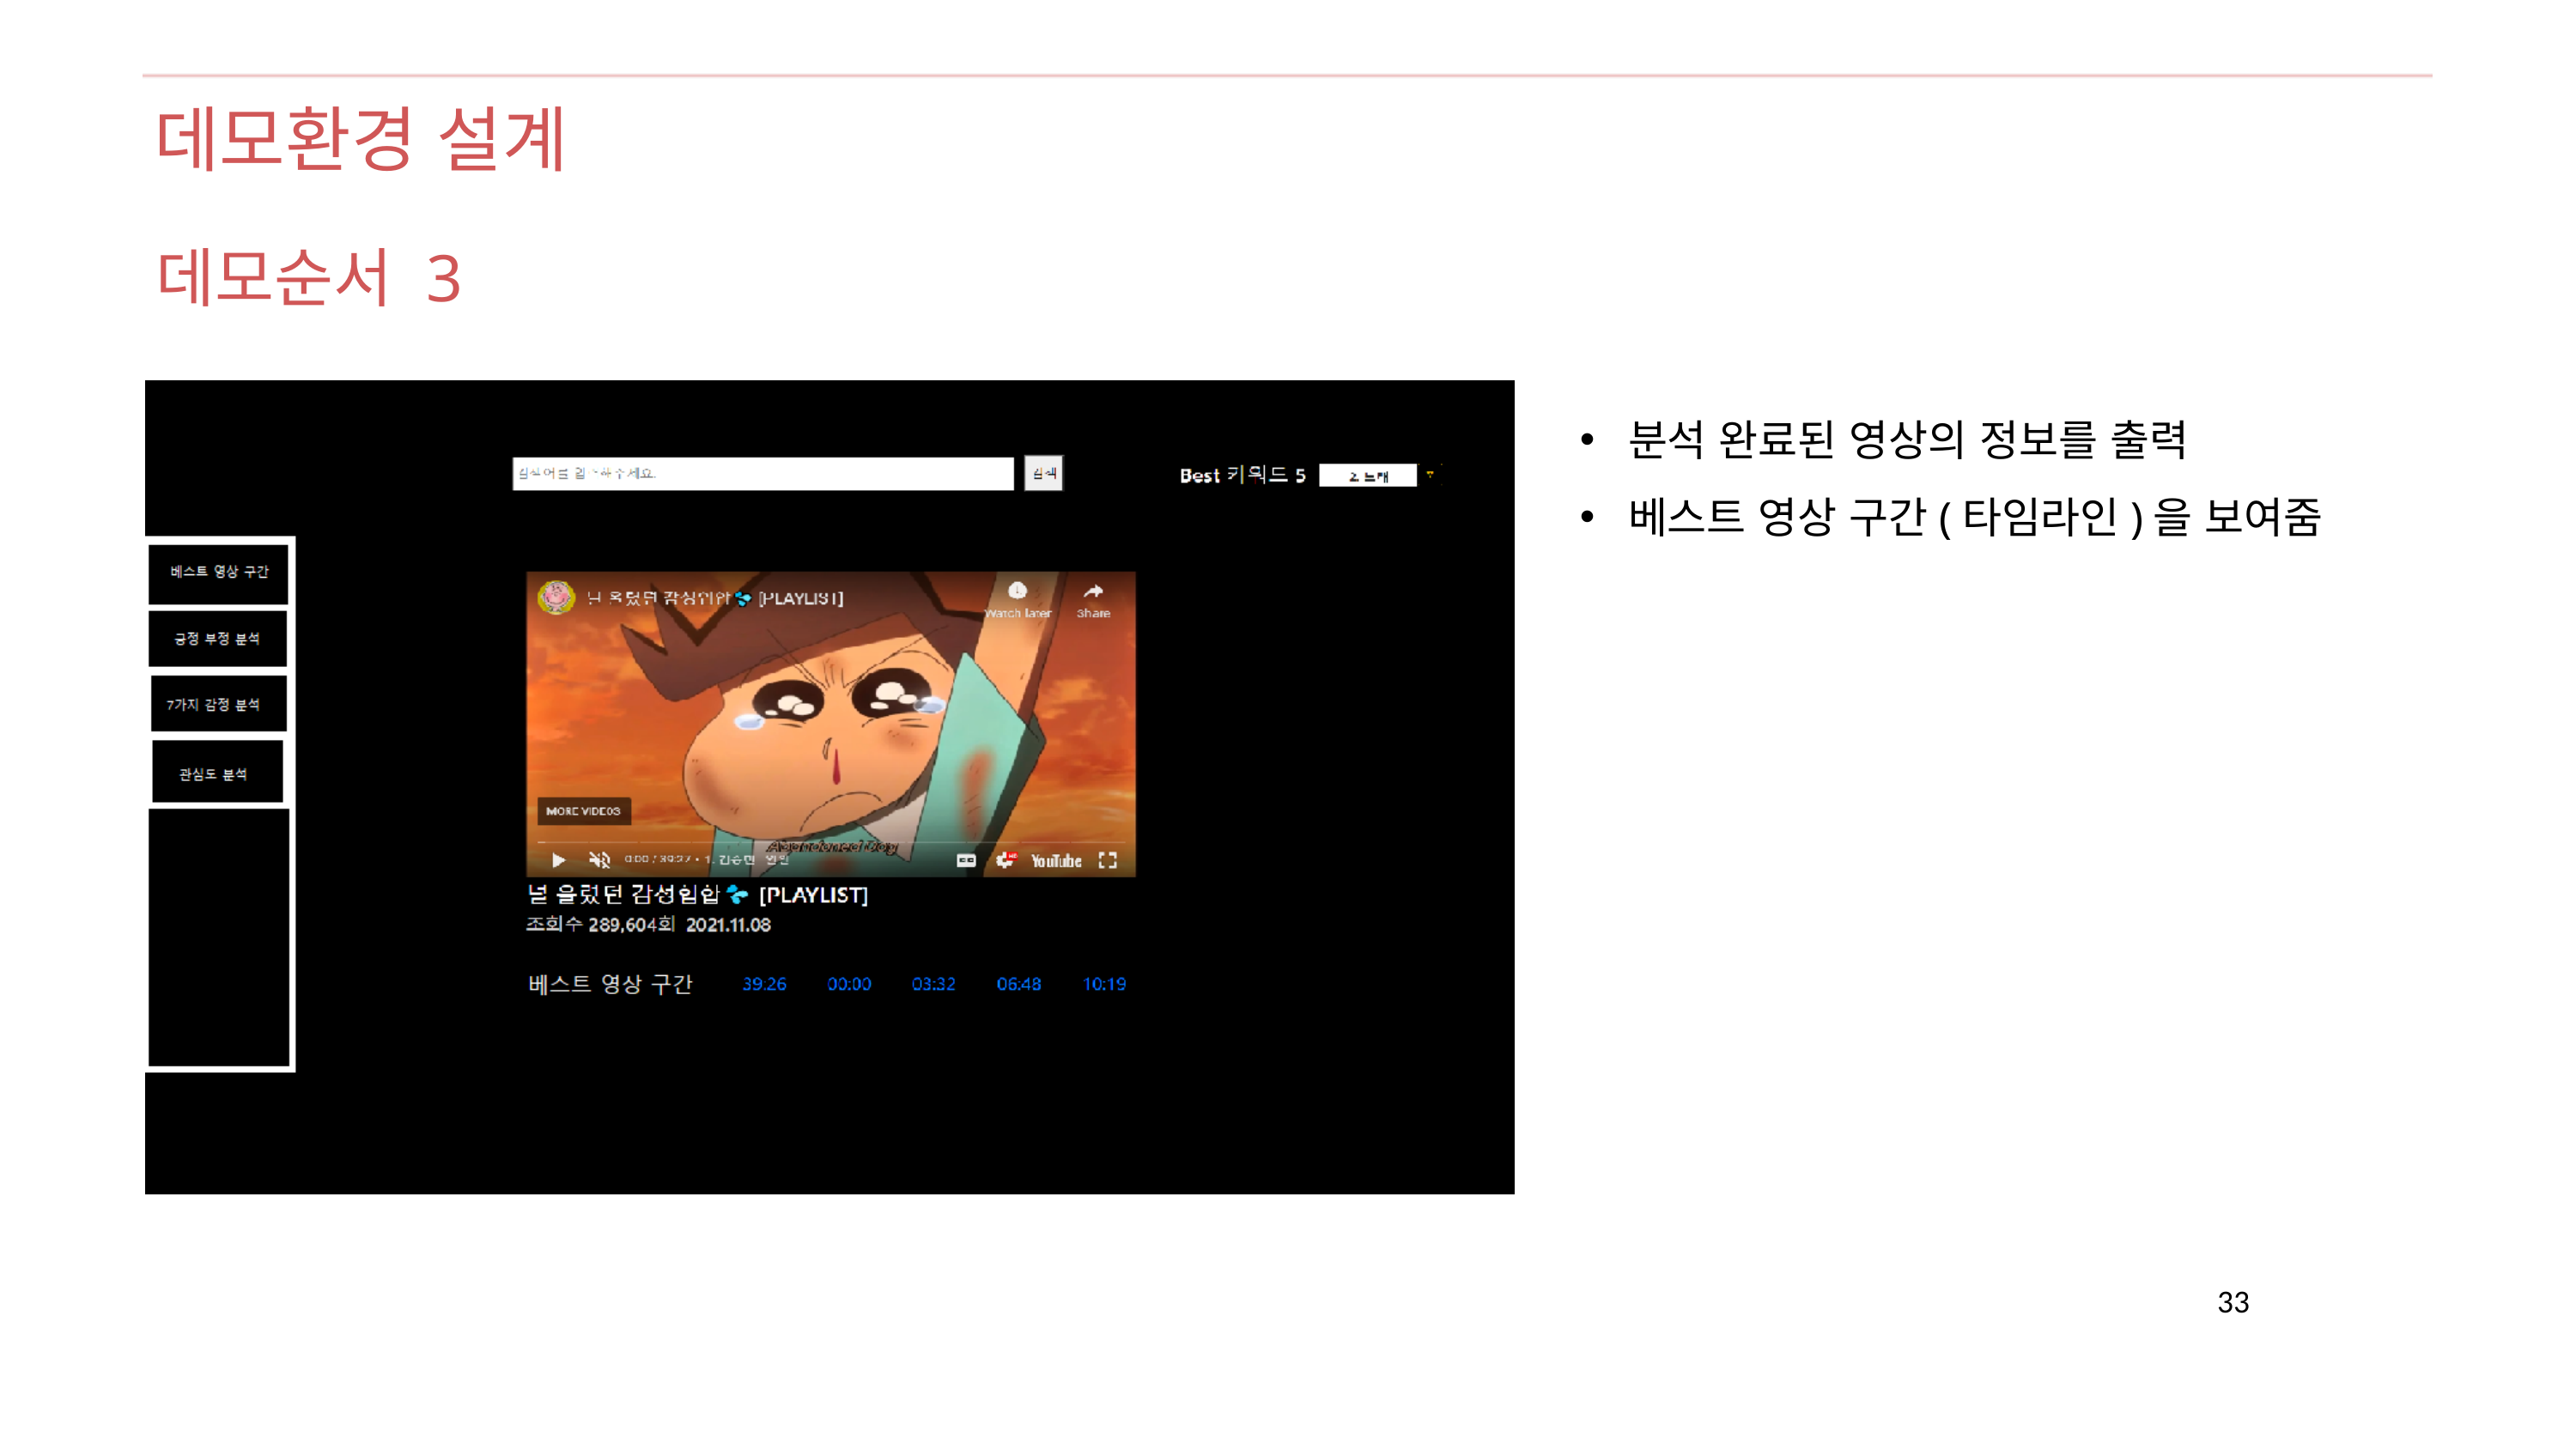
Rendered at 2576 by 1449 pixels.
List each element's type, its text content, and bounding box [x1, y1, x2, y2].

text_box 데모환경 설계 [141, 89, 848, 187]
text_box 분석 완료된 영상의 정보를 출력 베스트 영상 구간(타임라인)을 보여줌 [1566, 380, 2383, 626]
text_box 데모순서 3 [143, 230, 1975, 321]
picture [144, 380, 1515, 1196]
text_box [143, 70, 2433, 82]
text_box 33 [2204, 1274, 2265, 1326]
